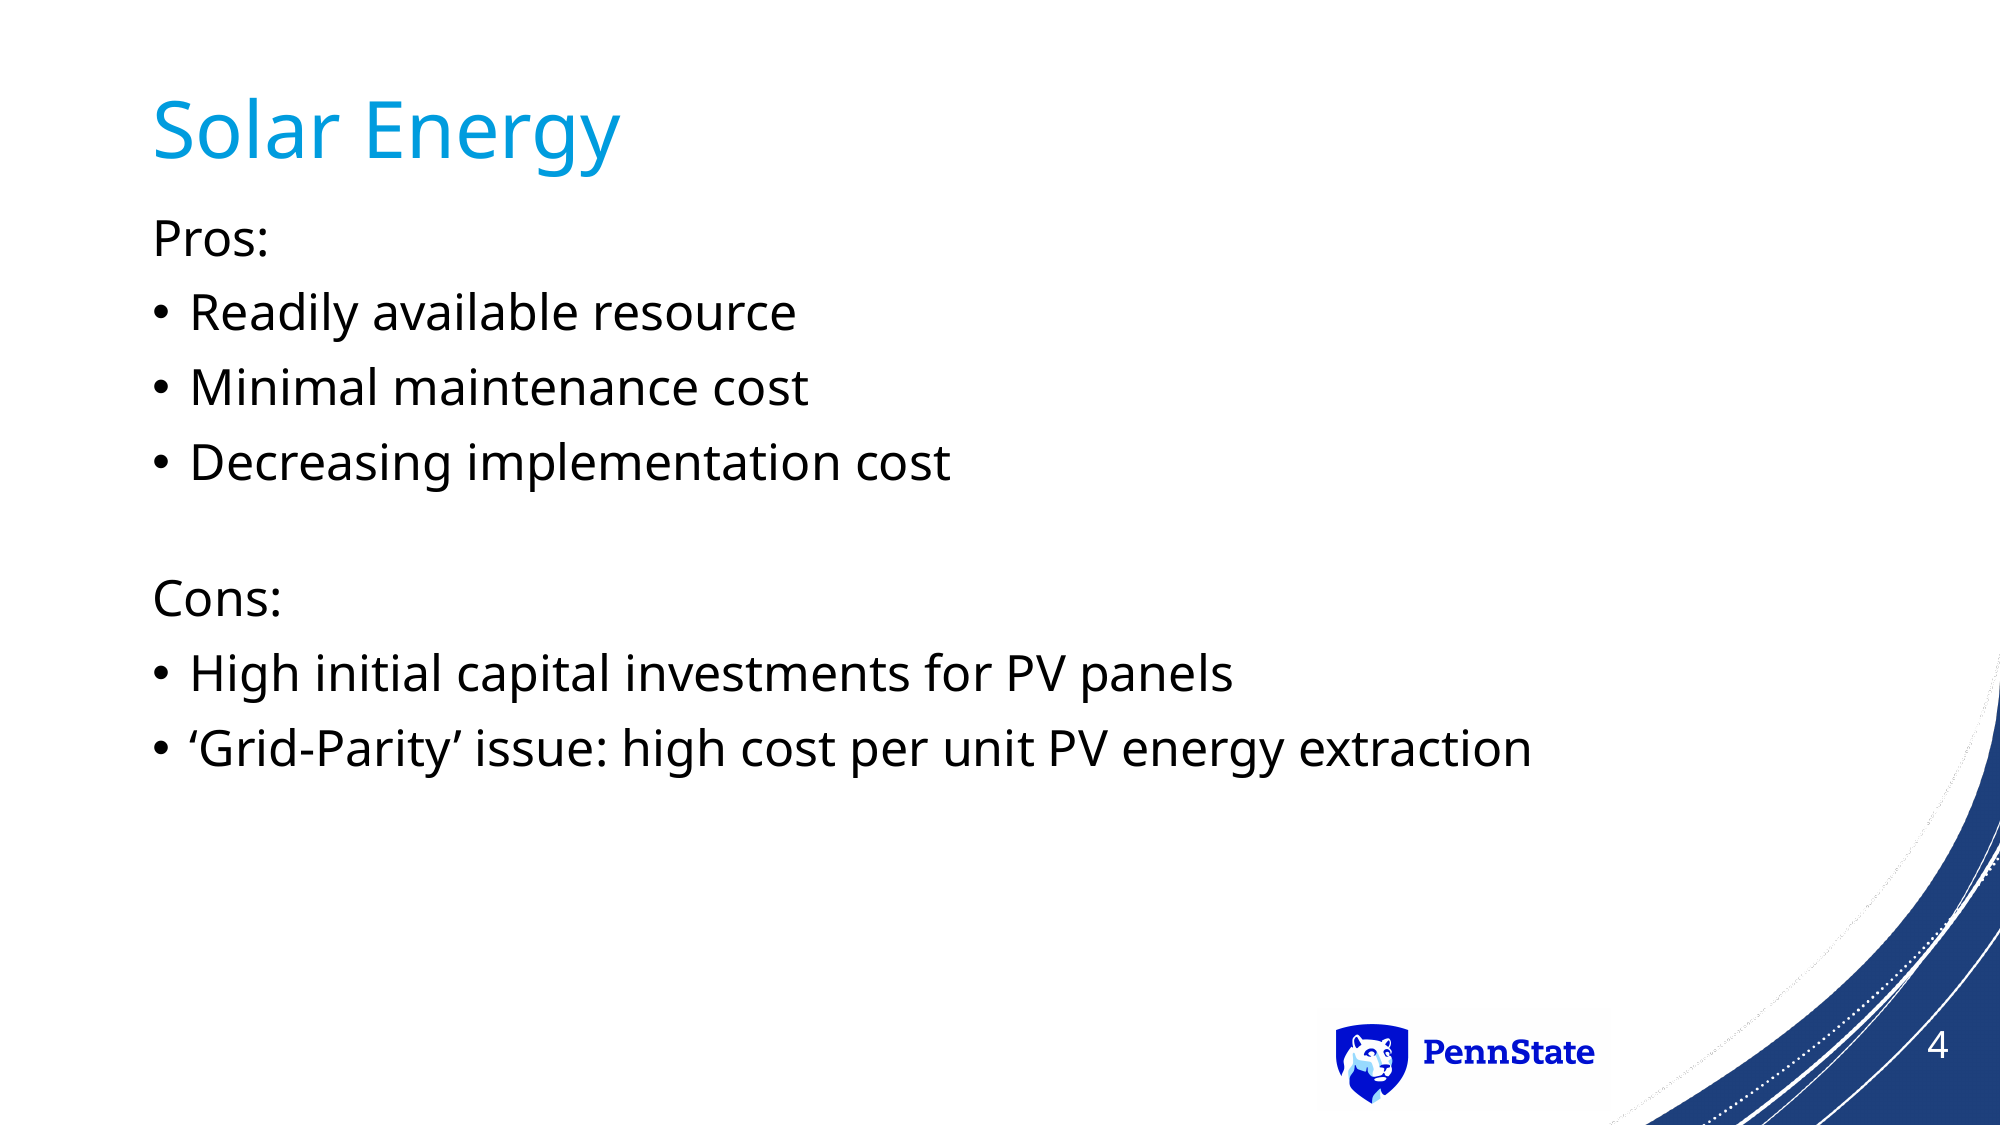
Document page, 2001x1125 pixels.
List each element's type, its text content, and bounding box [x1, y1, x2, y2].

title Solar Energy [137, 59, 1863, 205]
text_box 4 [1912, 1013, 1985, 1074]
picture [1317, 654, 2000, 1125]
list Pros: Readily available resource Minimal maintenance cost Decreasing implementation cost Cons: High initial capital investments for PV panels ‘Grid-Parity’ issue: high cost per unit PV energy extraction [137, 205, 1863, 1014]
